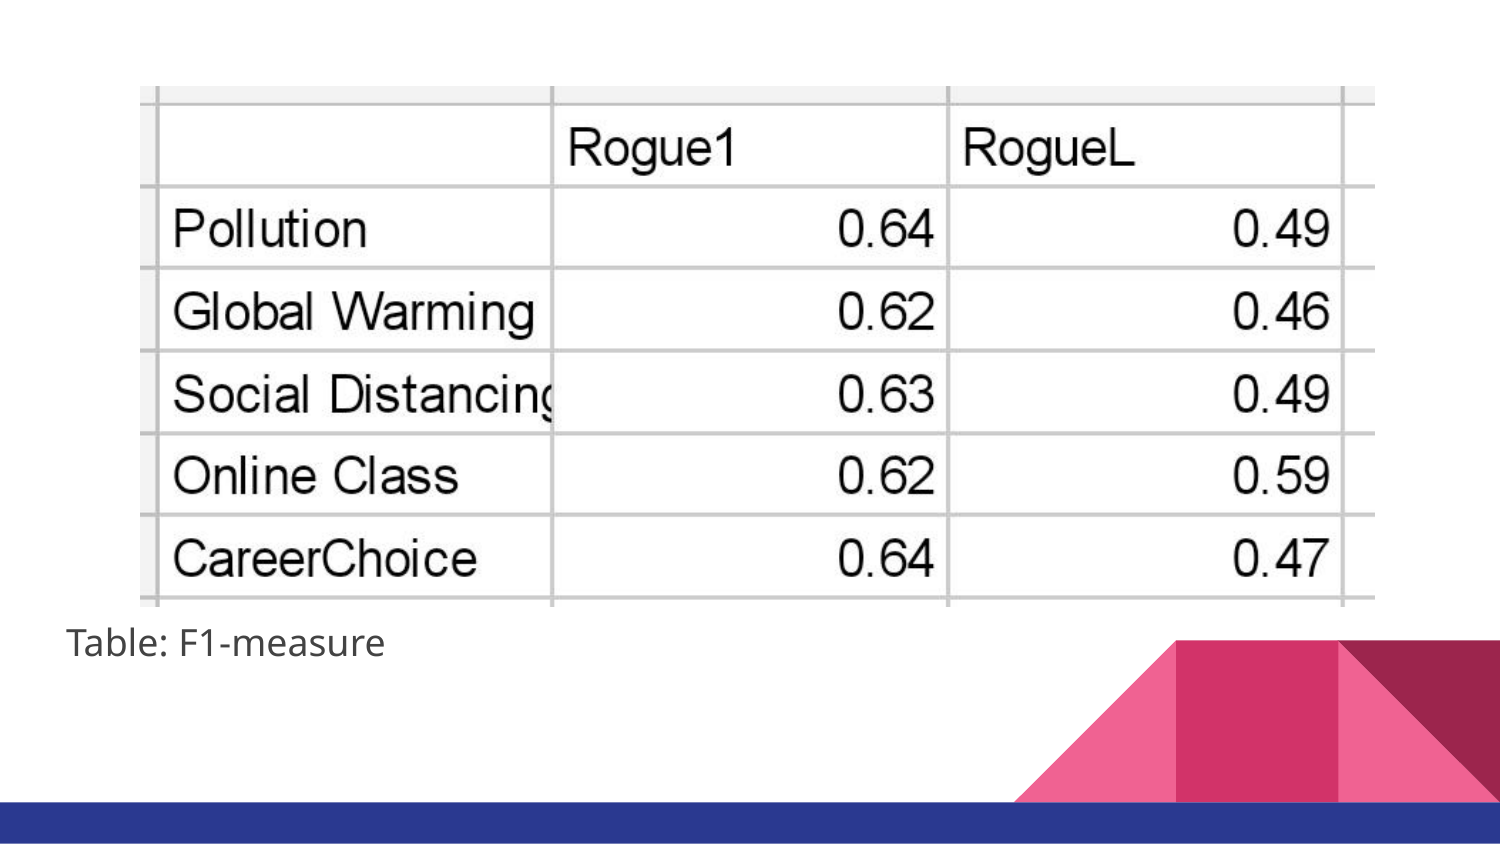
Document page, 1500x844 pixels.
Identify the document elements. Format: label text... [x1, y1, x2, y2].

list Table: F1-measure [51, 596, 1449, 750]
picture [139, 86, 1375, 607]
